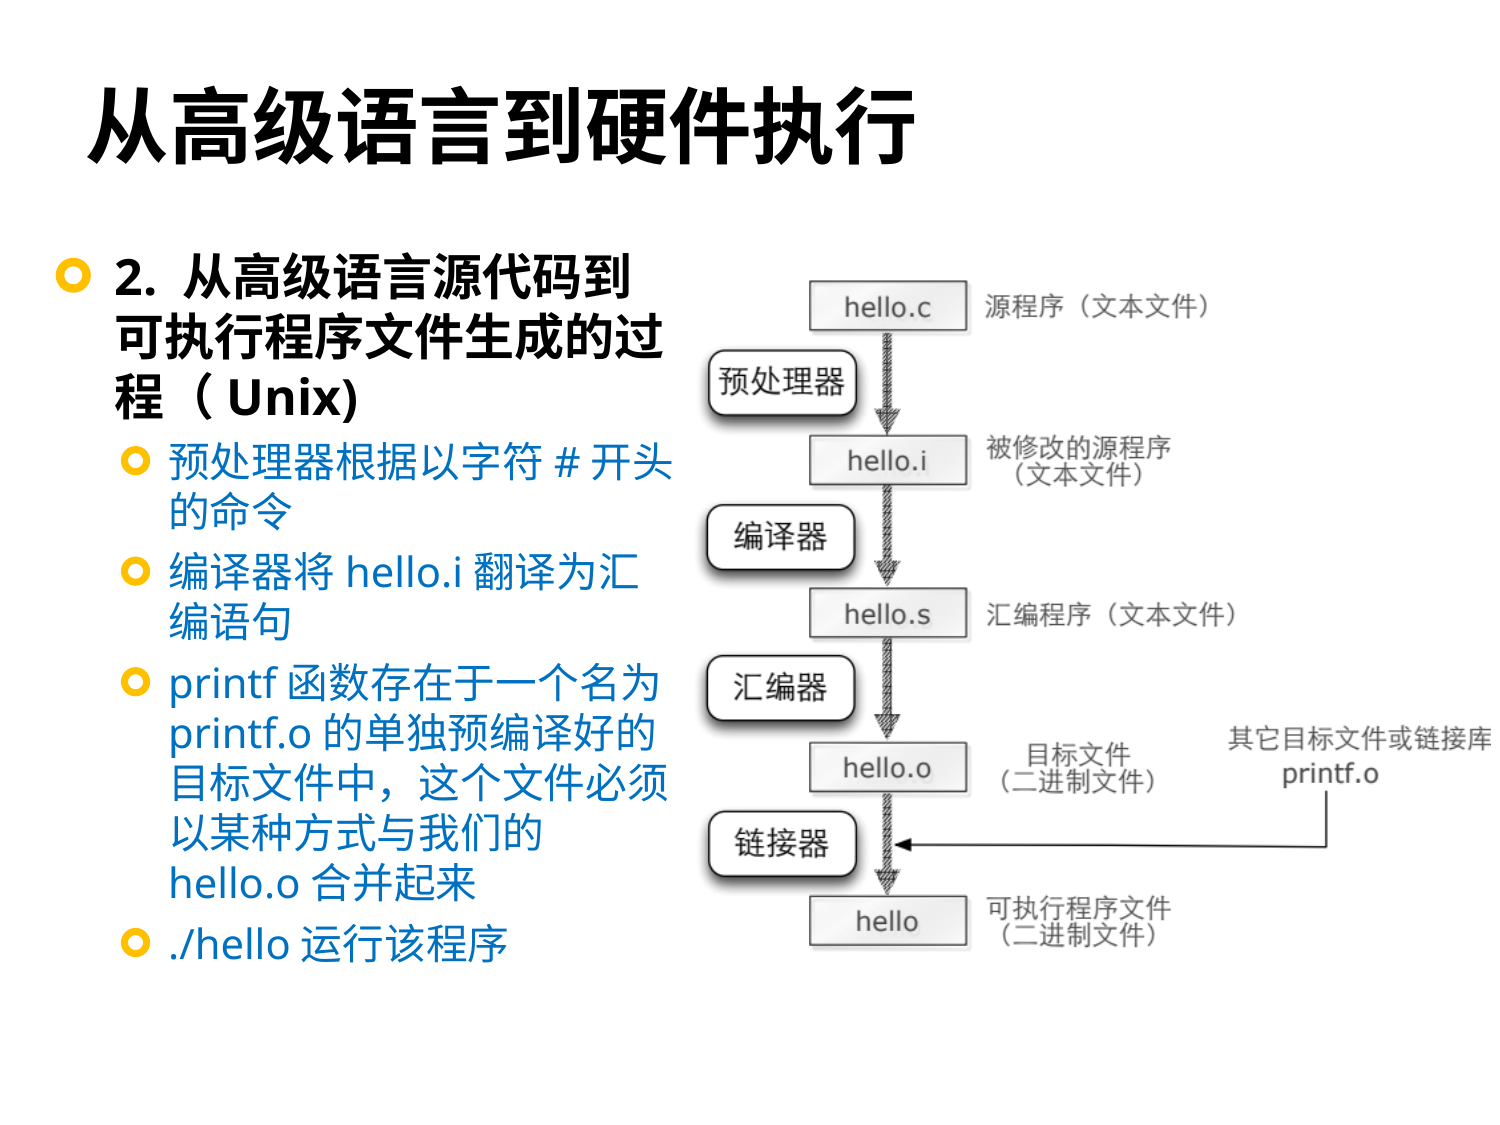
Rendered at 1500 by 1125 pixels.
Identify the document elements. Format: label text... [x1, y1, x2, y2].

title 从高级语言到硬件执行 [70, 70, 1430, 183]
list 2. 从高级语言源代码到可执行程序文件生成的过程（Unix) 预处理器根据以字符#开头的命令 编译器将hello.i翻译为汇编语句 printf函数存在于一个名为printf.o的单独预编译好的目标文件中，这个文件必须以某种方式与我们的hello.o合并起来 ./hello运行该程序 [40, 237, 691, 988]
picture [687, 278, 1491, 953]
